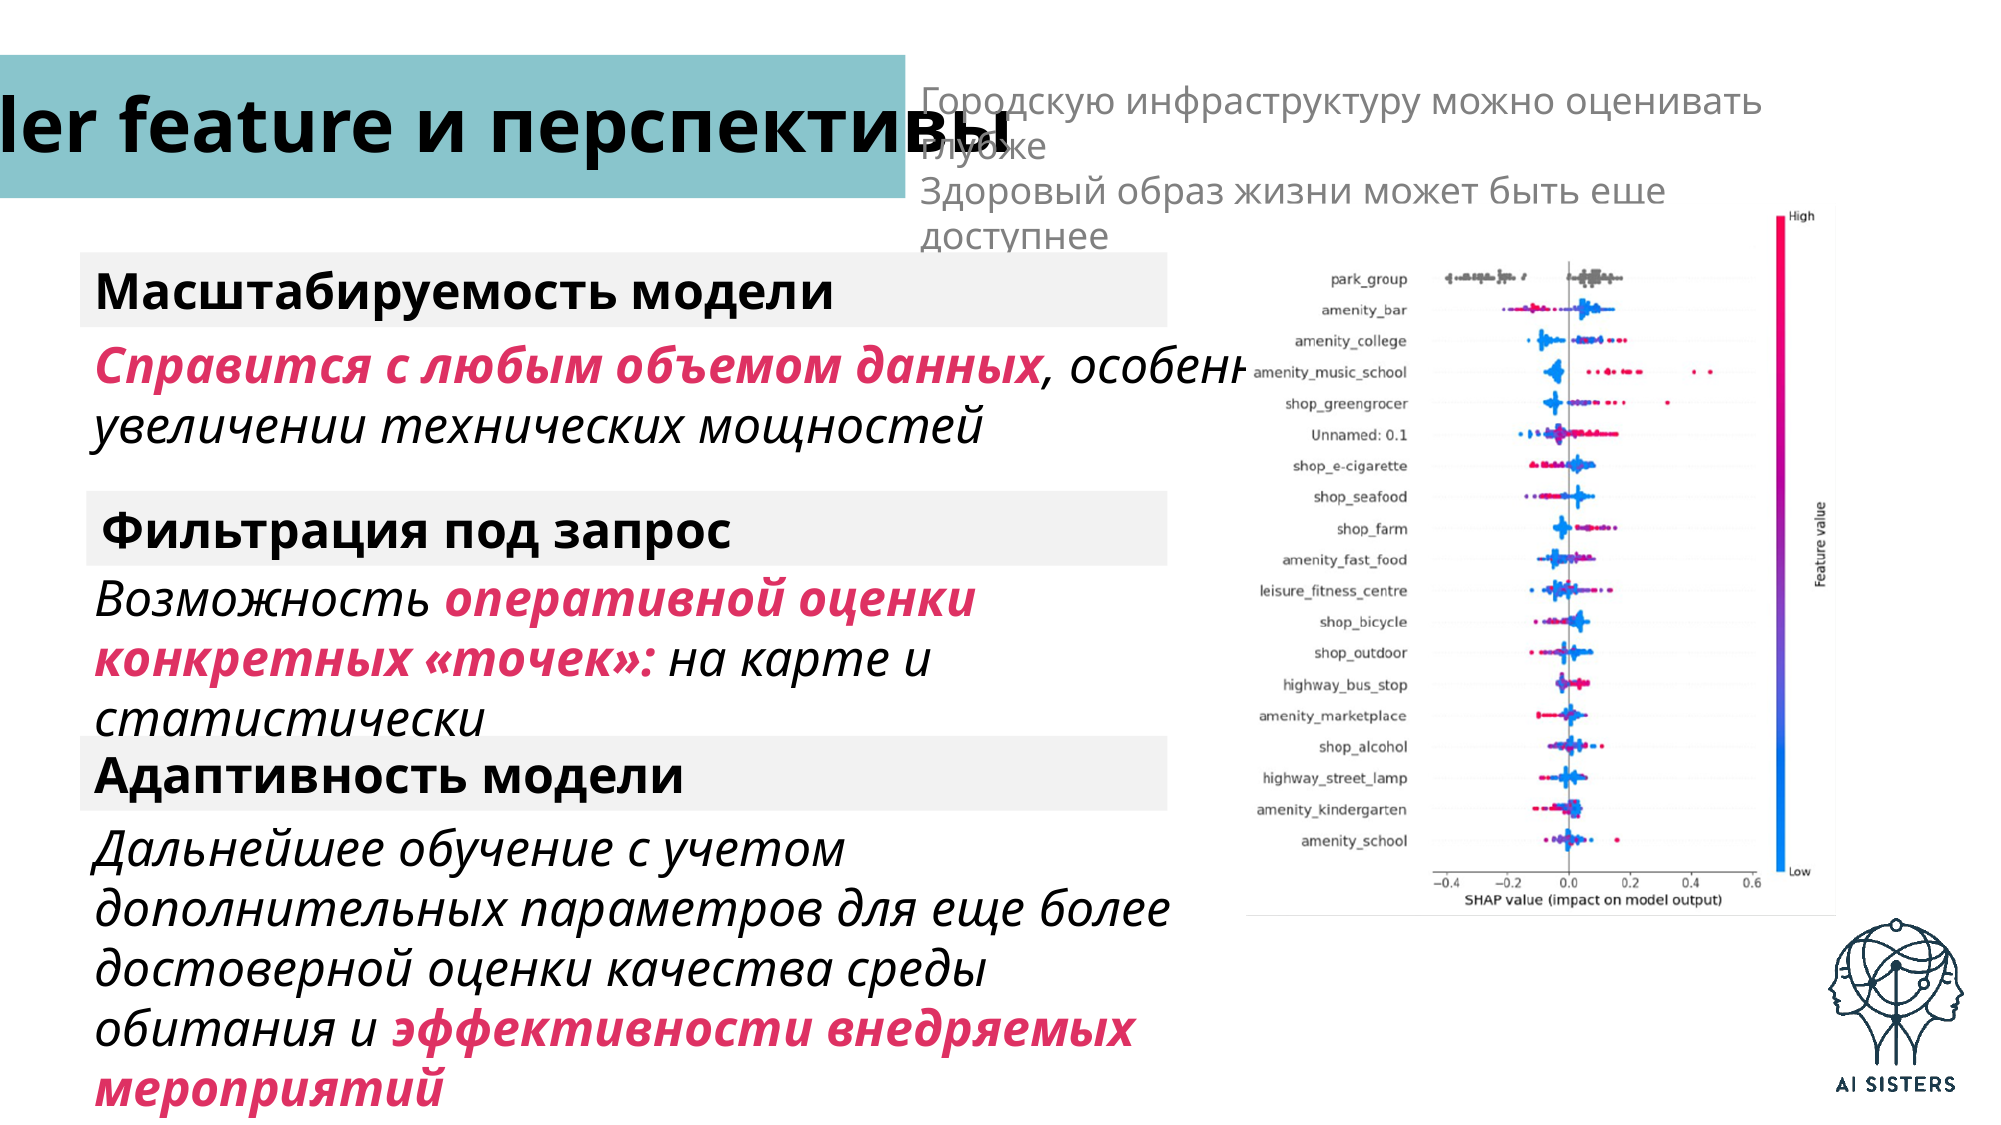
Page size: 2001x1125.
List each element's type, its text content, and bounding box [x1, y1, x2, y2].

picture [1243, 198, 1964, 1092]
text_box Масштабируемость модели [80, 252, 1168, 326]
text_box Фильтрация под запрос [86, 490, 1168, 559]
text_box Справится с любым объемом данных, особенно при увеличении технических мощностей [79, 326, 1243, 462]
text_box Возможность оперативной оценки конкретных «точек»: на карте и статистически [79, 559, 1243, 755]
text_box Дальнейшее обучение с учетом дополнительных параметров для еще более достоверной оценки качества среды обитания и эффективности внедряемых мероприятий [80, 808, 1225, 1124]
text_box Городскую инфраструктуру можно оценивать глубже Здоровый образ жизни может быть еще доступнее [905, 69, 1862, 265]
text_box [0, 175, 905, 199]
text_box killer feature и перспективы [0, 69, 905, 175]
text_box [0, 54, 906, 69]
text_box Адаптивность модели [80, 755, 1168, 808]
